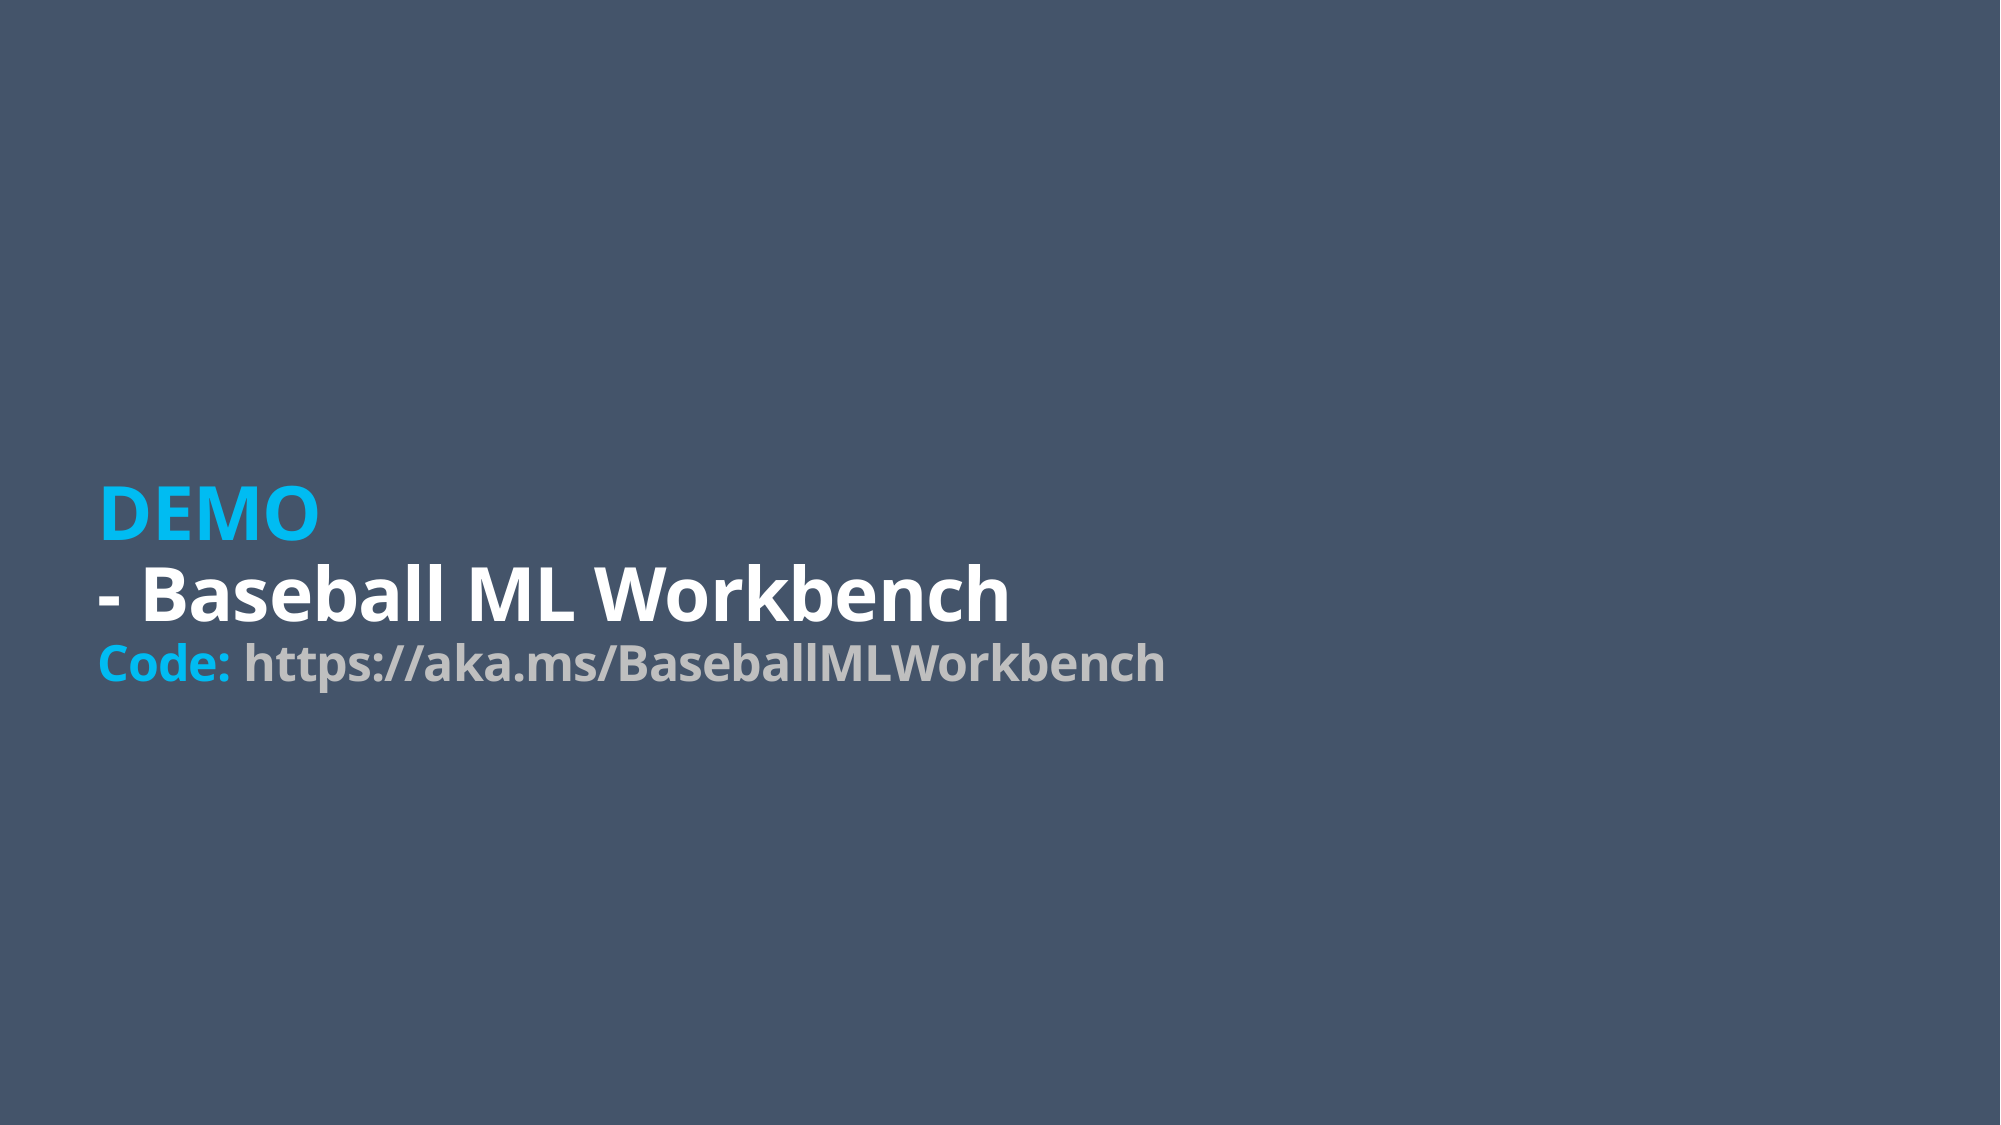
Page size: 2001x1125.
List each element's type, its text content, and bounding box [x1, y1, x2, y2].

title DEMO - Baseball ML Workbench Code: https://aka.ms/BaseballMLWorkbench [97, 473, 1869, 692]
